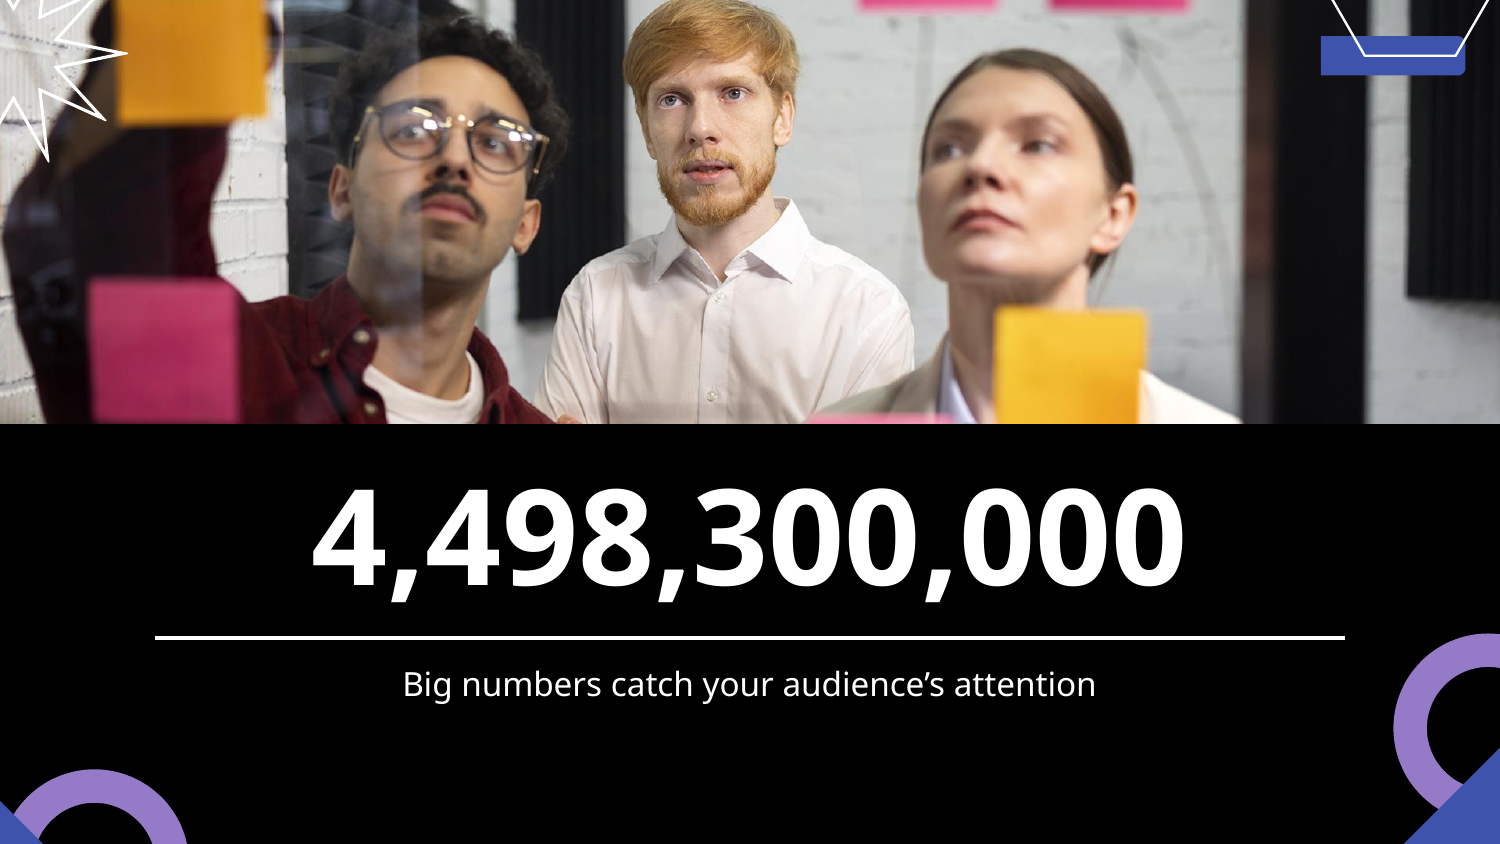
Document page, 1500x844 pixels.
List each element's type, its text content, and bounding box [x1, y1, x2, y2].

picture [0, 0, 1500, 424]
subtitle Big numbers catch your audience’s attention [163, 653, 1337, 714]
title 4,498,300,000 [163, 437, 1337, 636]
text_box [1314, 0, 1496, 70]
